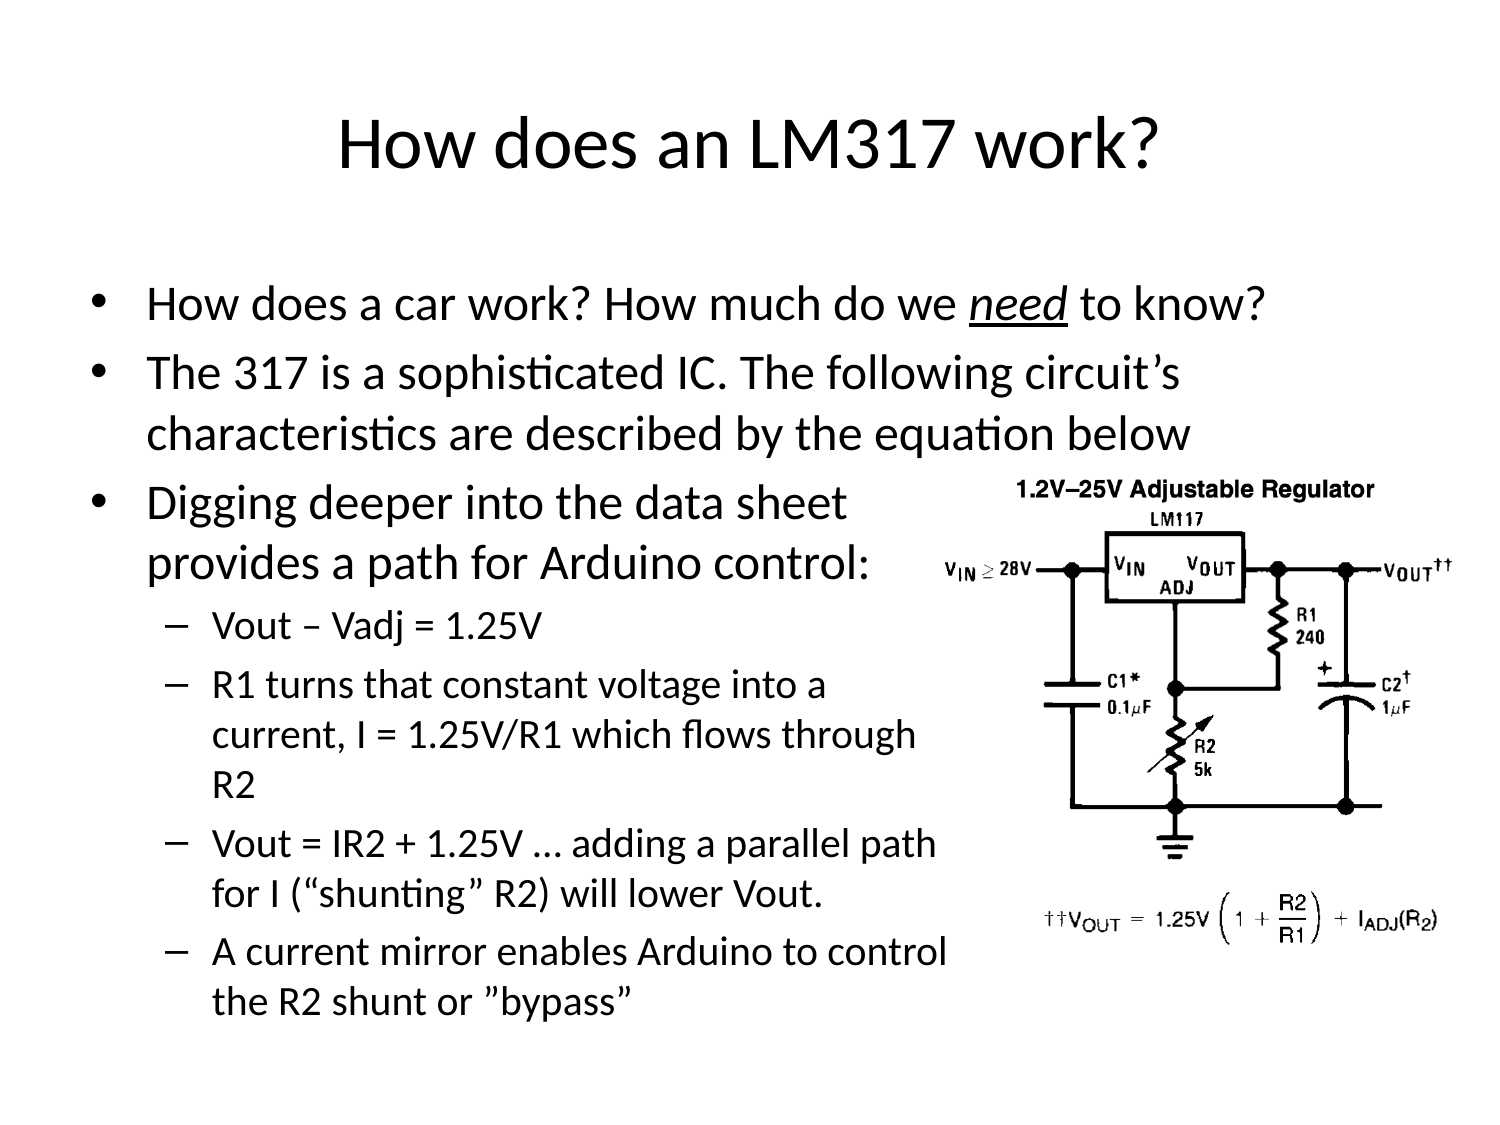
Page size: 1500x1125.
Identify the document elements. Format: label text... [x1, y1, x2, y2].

list How does a car work? How much do we need to know? The 317 is a sophisticated IC. The following circuit’s characteristics are described by the equation below Digging deeper into the data sheet provides a path for Arduino control: Vout – Vadj = 1.25V R1 turns that constant voltage into a current, I = 1.25V/R1 which flows through R2 Vout = IR2 + 1.25V … adding a parallel path for I (“shunting” R2) will lower Vout. A current mirror enables Arduino to control the R2 shunt or ”bypass” [75, 262, 1425, 1080]
picture [935, 459, 1454, 961]
title How does an LM317 work? [75, 45, 1425, 233]
